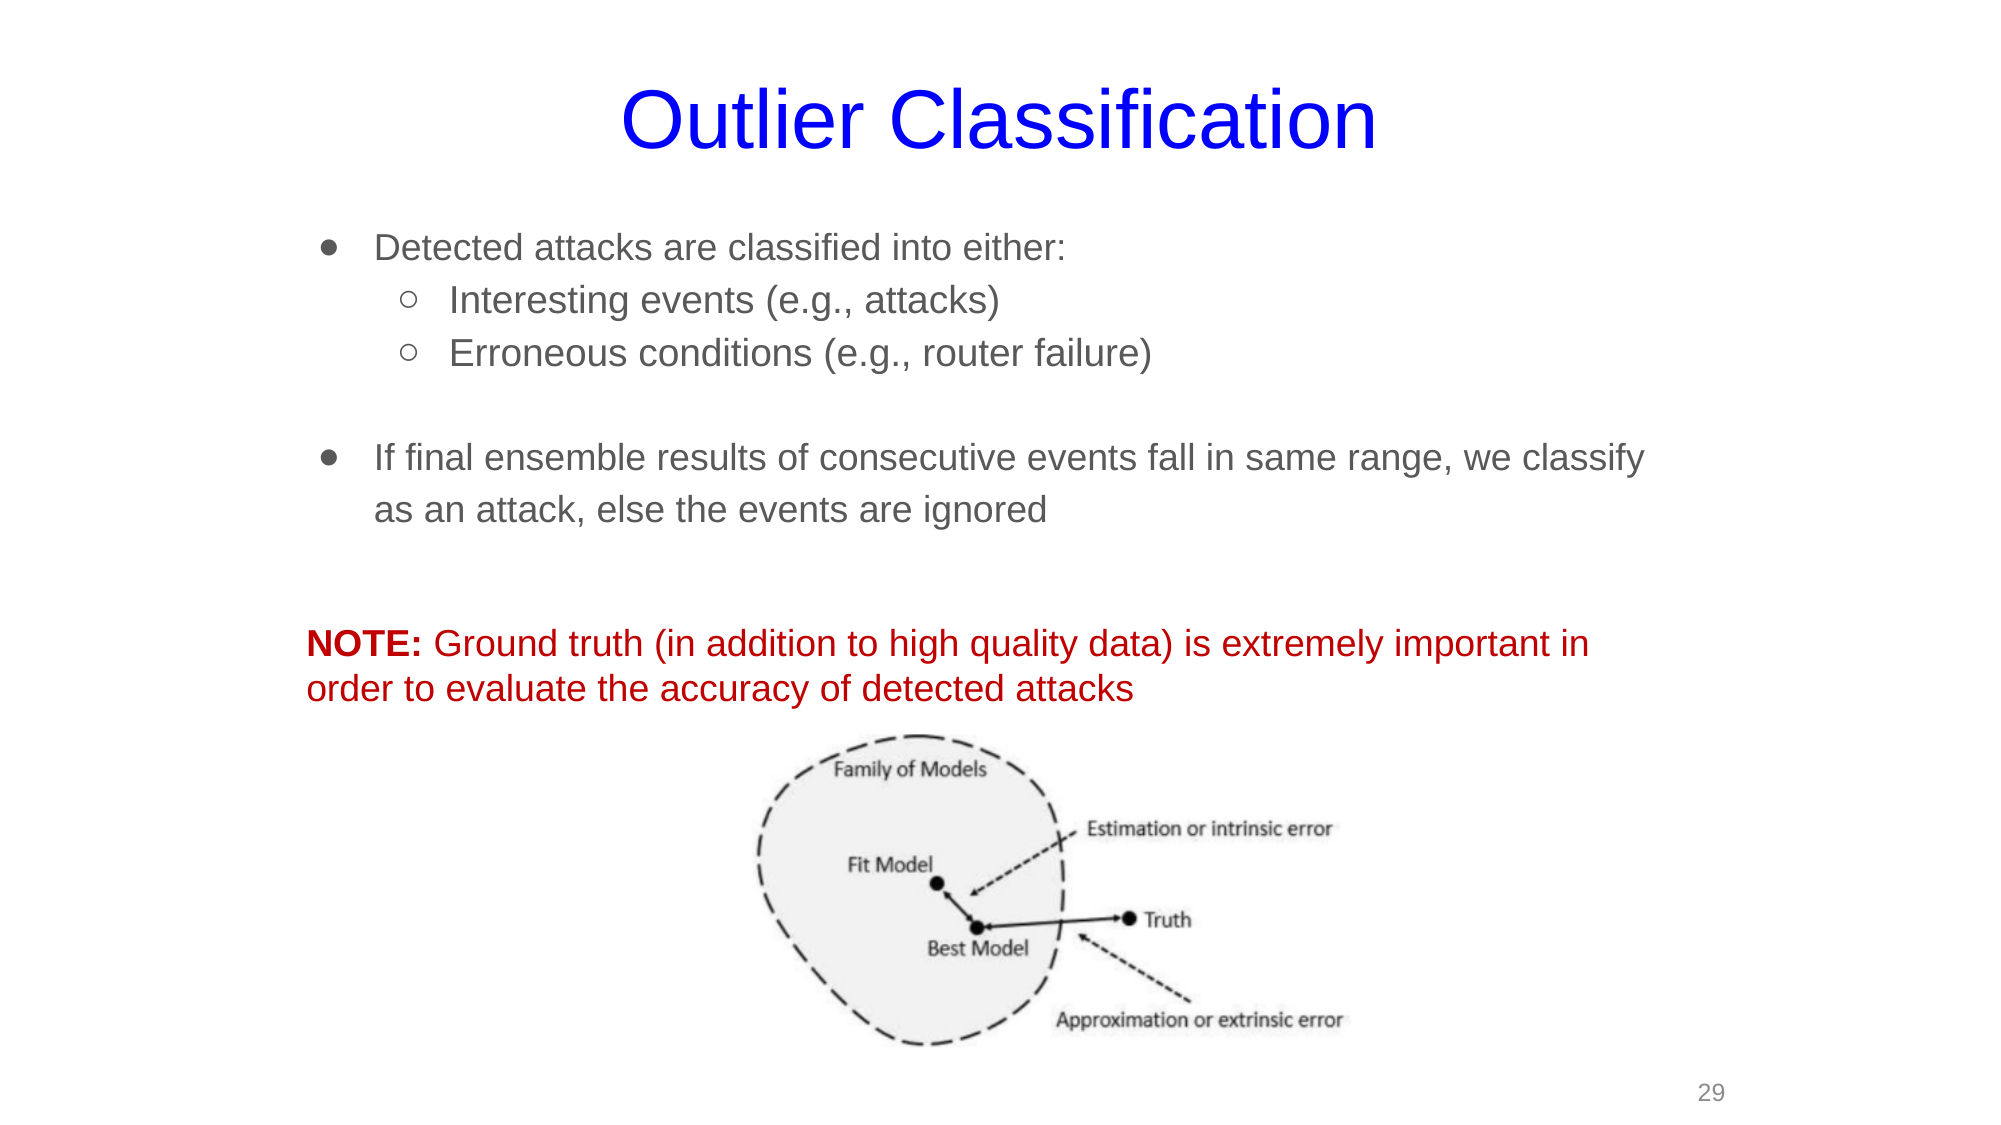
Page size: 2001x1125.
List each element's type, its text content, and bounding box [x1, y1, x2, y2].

picture [650, 717, 1431, 1064]
text_box 29 [1638, 1080, 1741, 1103]
list Detected attacks are classified into either: Interesting events (e.g., attacks) Erroneous conditions (e.g., router failure) If final ensemble results of consecutive events fall in same range, we classify as an attack, else the events are ignored [283, 201, 1687, 718]
text_box NOTE: Ground truth (in addition to high quality data) is extremely important in order to evaluate the accuracy of detected attacks [291, 611, 1639, 717]
text_box Outlier Classification [249, 45, 1750, 185]
